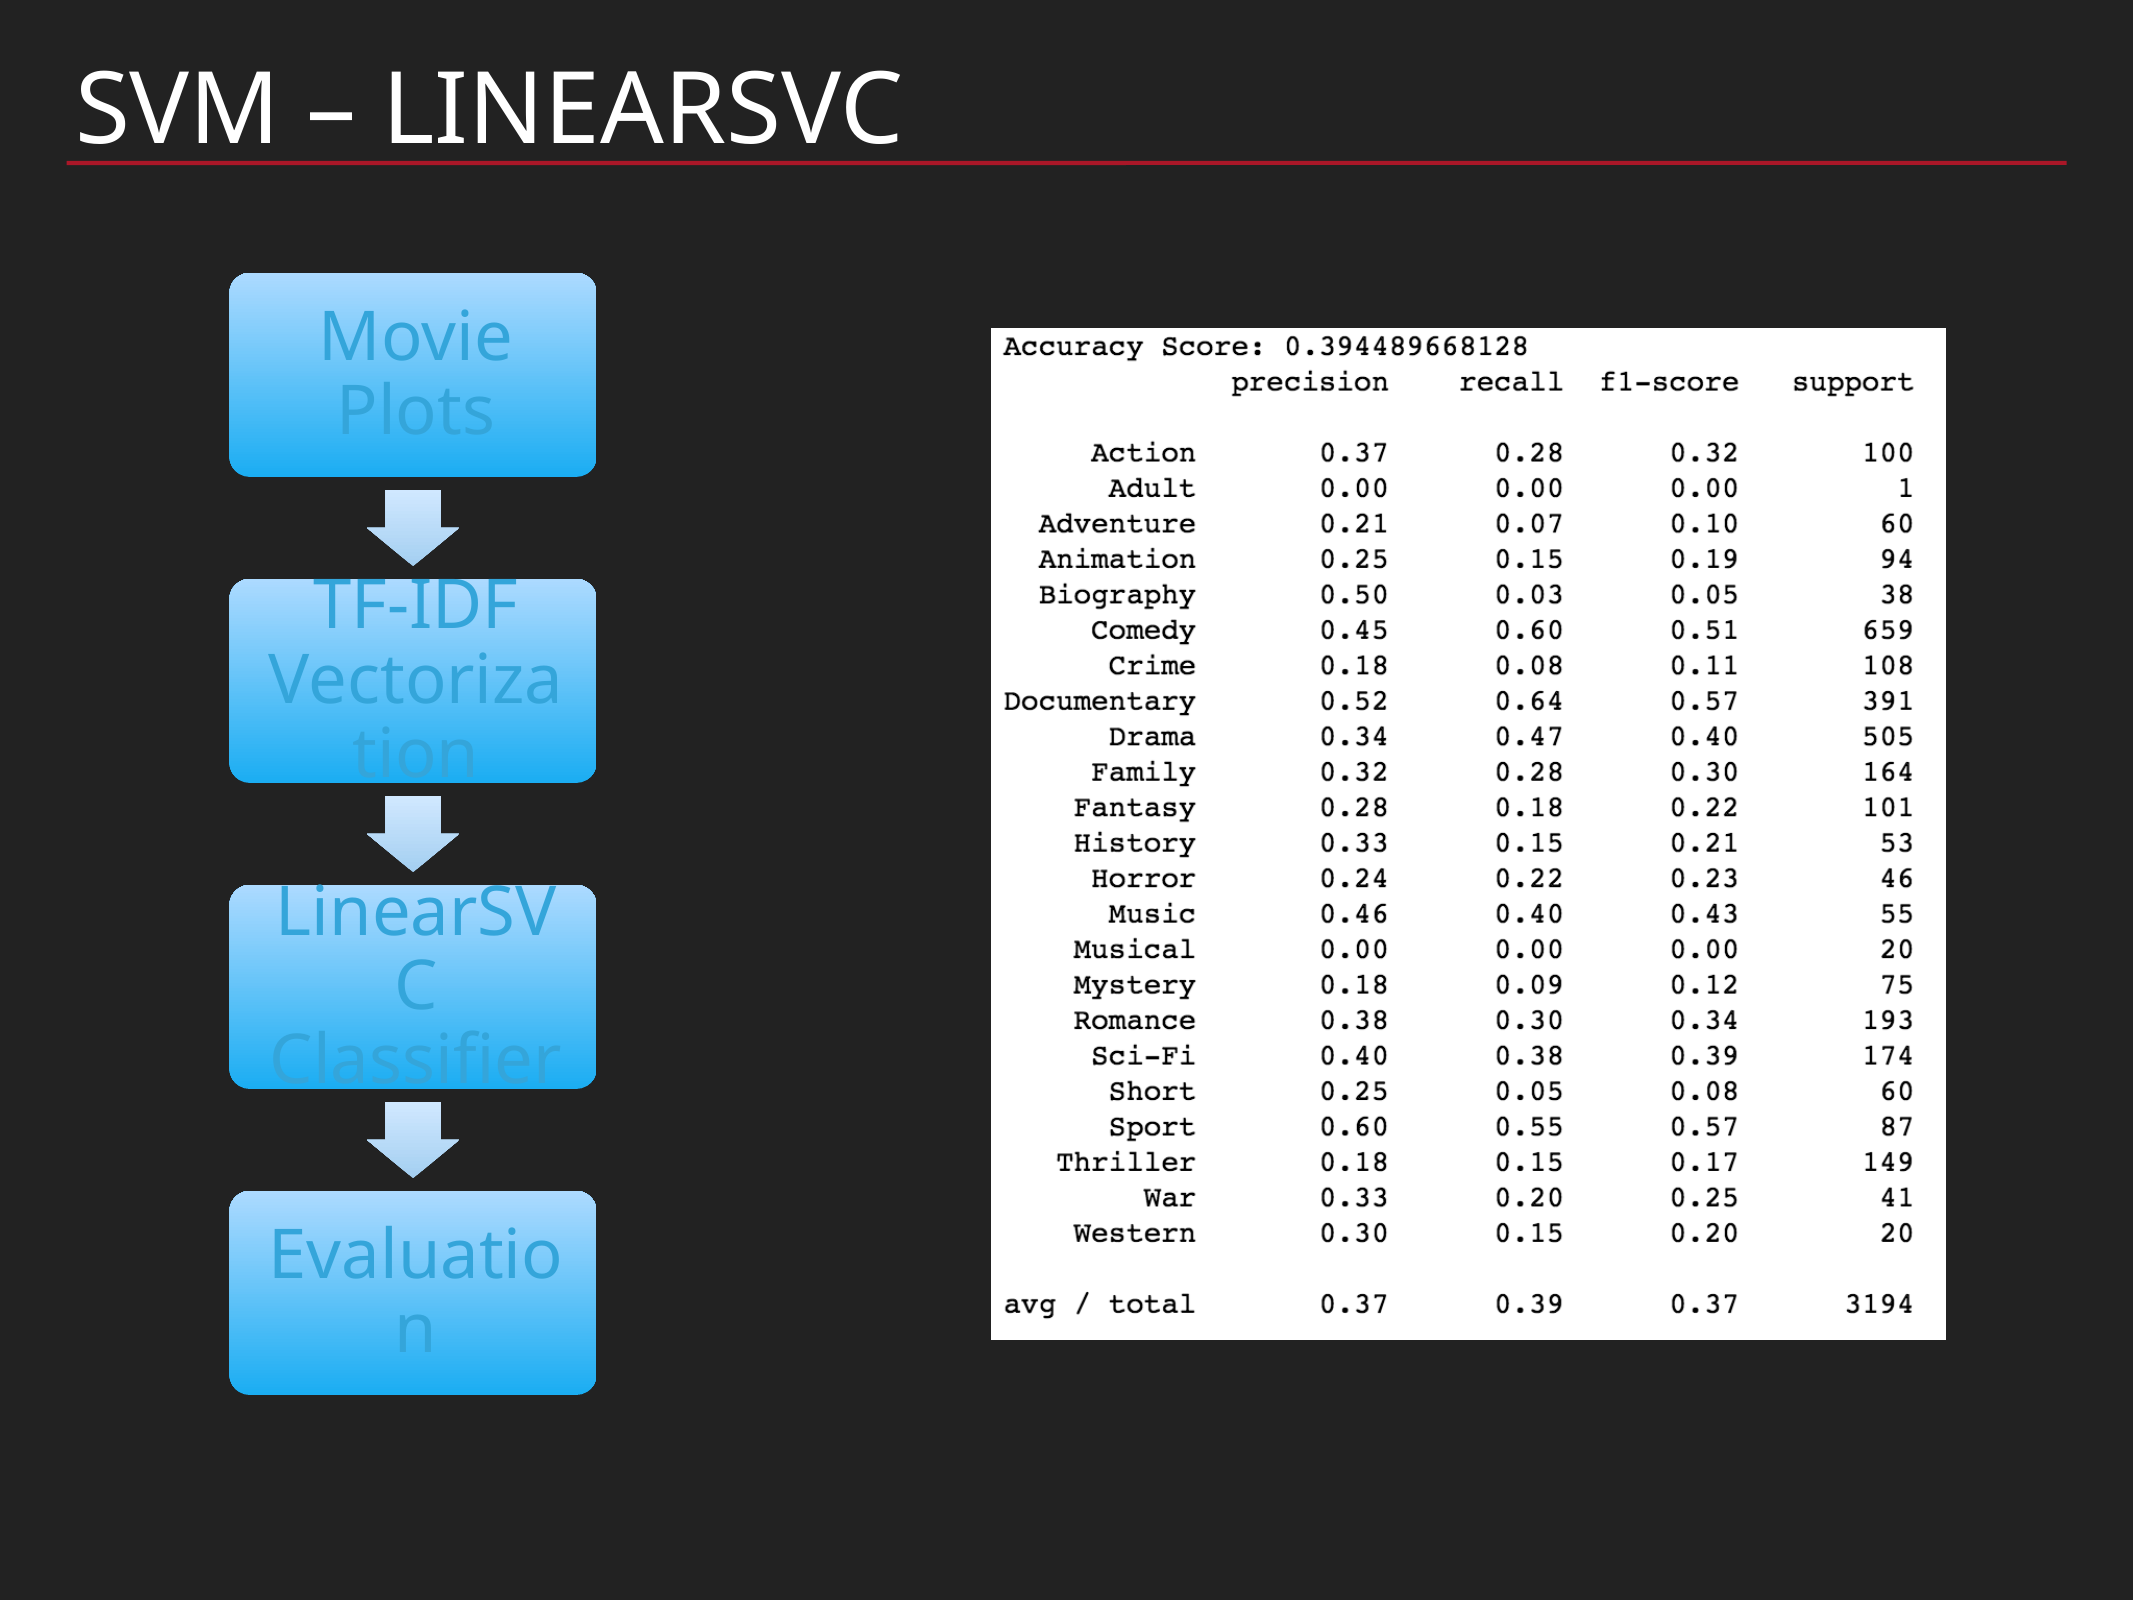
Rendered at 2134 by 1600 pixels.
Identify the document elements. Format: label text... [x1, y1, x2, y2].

picture [991, 328, 1946, 1340]
title SVM – LinearSVC [66, 57, 2068, 178]
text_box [0, 272, 1125, 1396]
